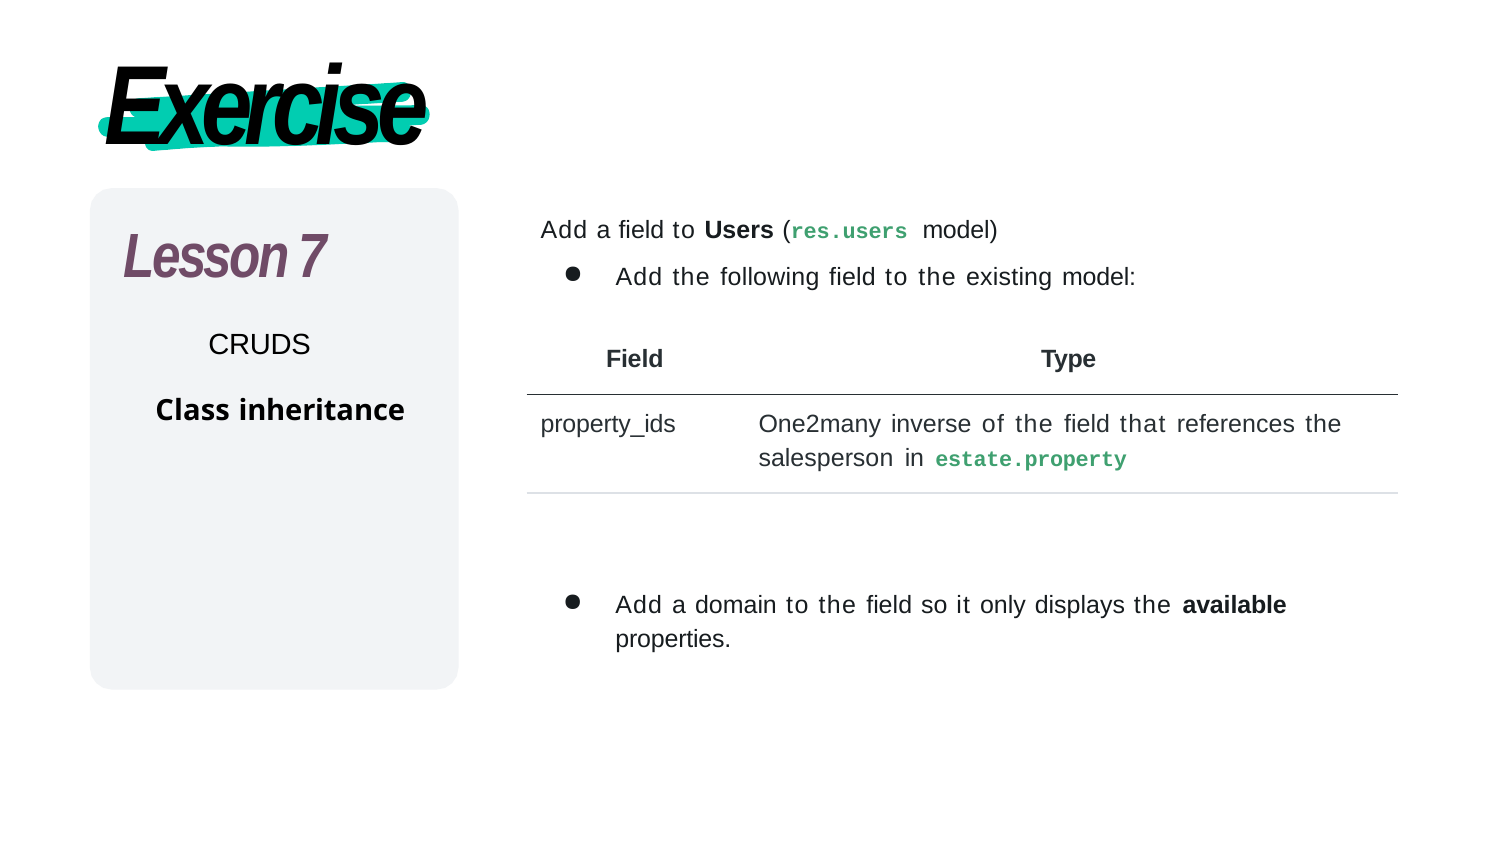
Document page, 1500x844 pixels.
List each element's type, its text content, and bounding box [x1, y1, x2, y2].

text_box property_ids [538, 405, 690, 438]
text_box Type [1038, 340, 1104, 373]
picture [98, 82, 430, 151]
title Exercise [29, 21, 550, 173]
text_box Add a field to Users (res.users model) Add the following field to the existing model: [538, 194, 1144, 291]
text_box Add a domain to the field so it only displays the available properties. [560, 582, 1294, 653]
text_box One2many inverse of the field that references the salesperson in estate.property [756, 400, 1348, 472]
text_box Field [603, 340, 668, 373]
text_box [89, 187, 459, 690]
